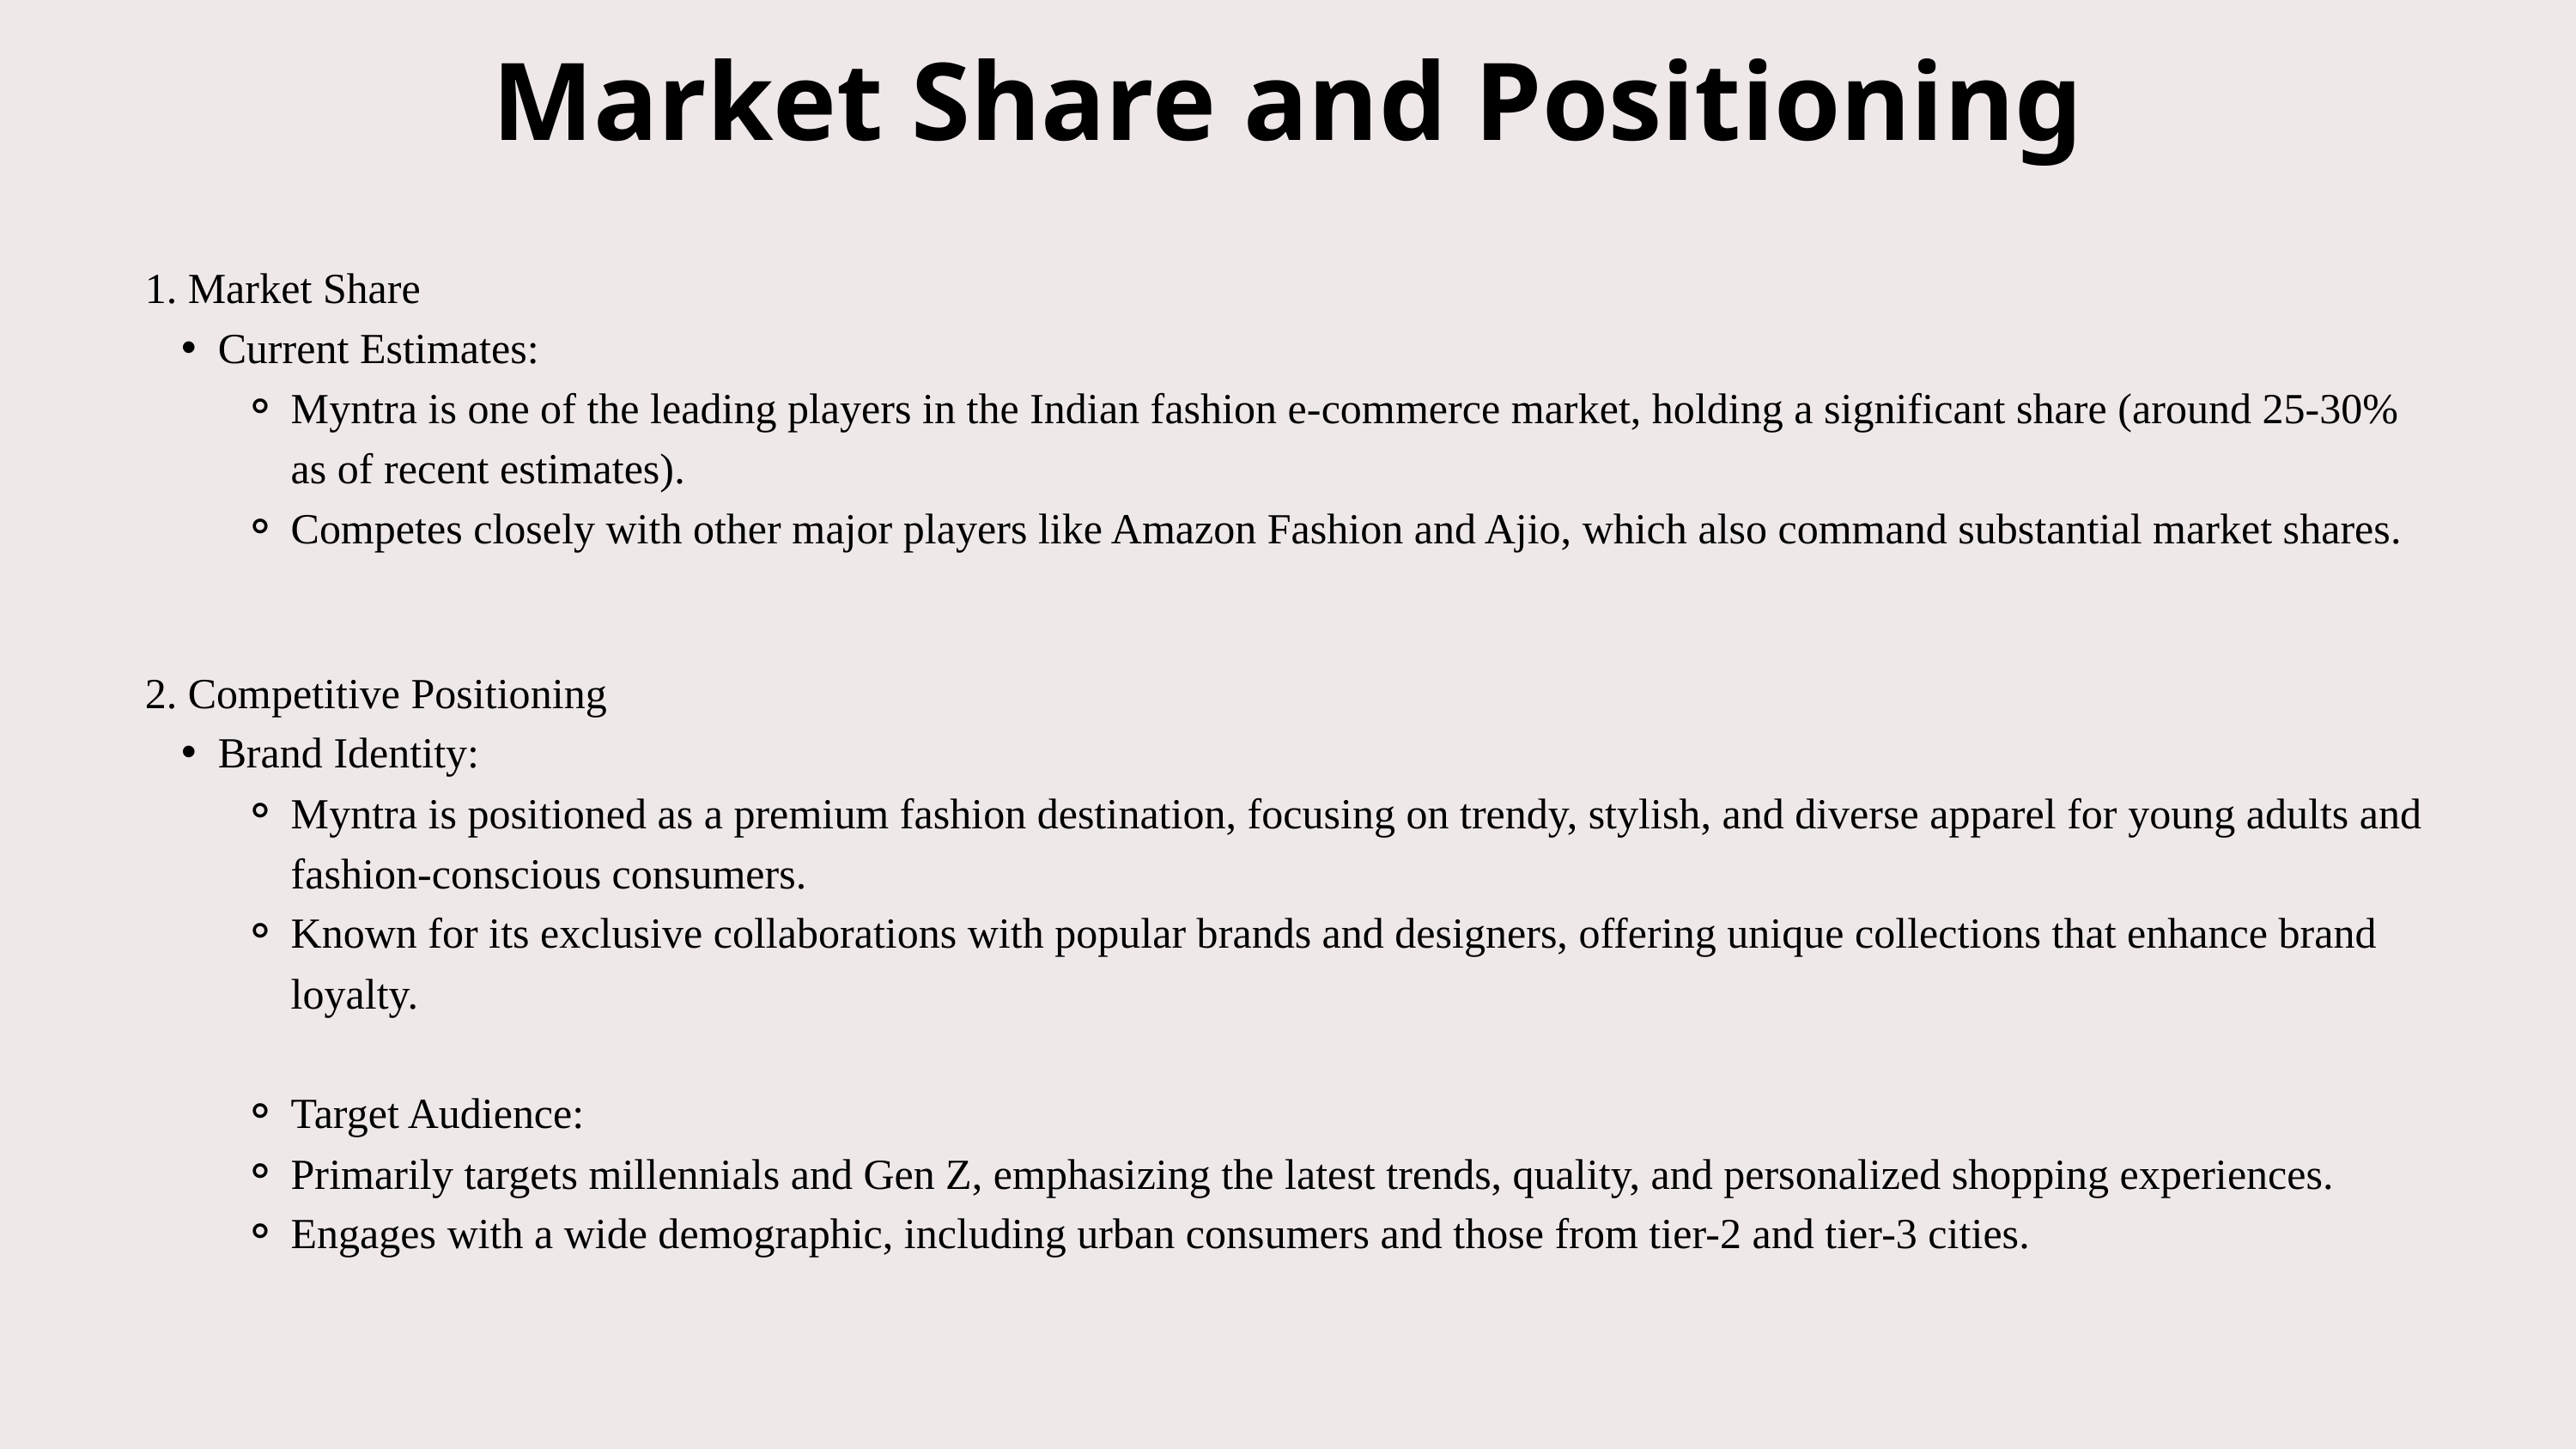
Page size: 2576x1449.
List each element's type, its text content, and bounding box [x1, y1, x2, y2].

text_box 2. Competitive Positioning Brand Identity: Myntra is positioned as a premium fashion destination, focusing on trendy, stylish, and diverse apparel for young adults and fashion-conscious consumers. Known for its exclusive collaborations with popular brands and designers, offering unique collections that enhance brand loyalty. Target Audience: Primarily targets millennials and Gen Z, emphasizing the latest trends, quality, and personalized shopping experiences. Engages with a wide demographic, including urban consumers and those from tier-2 and tier-3 cities. [144, 657, 2432, 1258]
text_box 1. Market Share Current Estimates: Myntra is one of the leading players in the Indian fashion e-commerce market, holding a significant share (around 25-30% as of recent estimates). Competes closely with other major players like Amazon Fashion and Ajio, which also command substantial market shares. [144, 252, 2432, 613]
text_box Market Share and Positioning [144, 33, 2432, 162]
